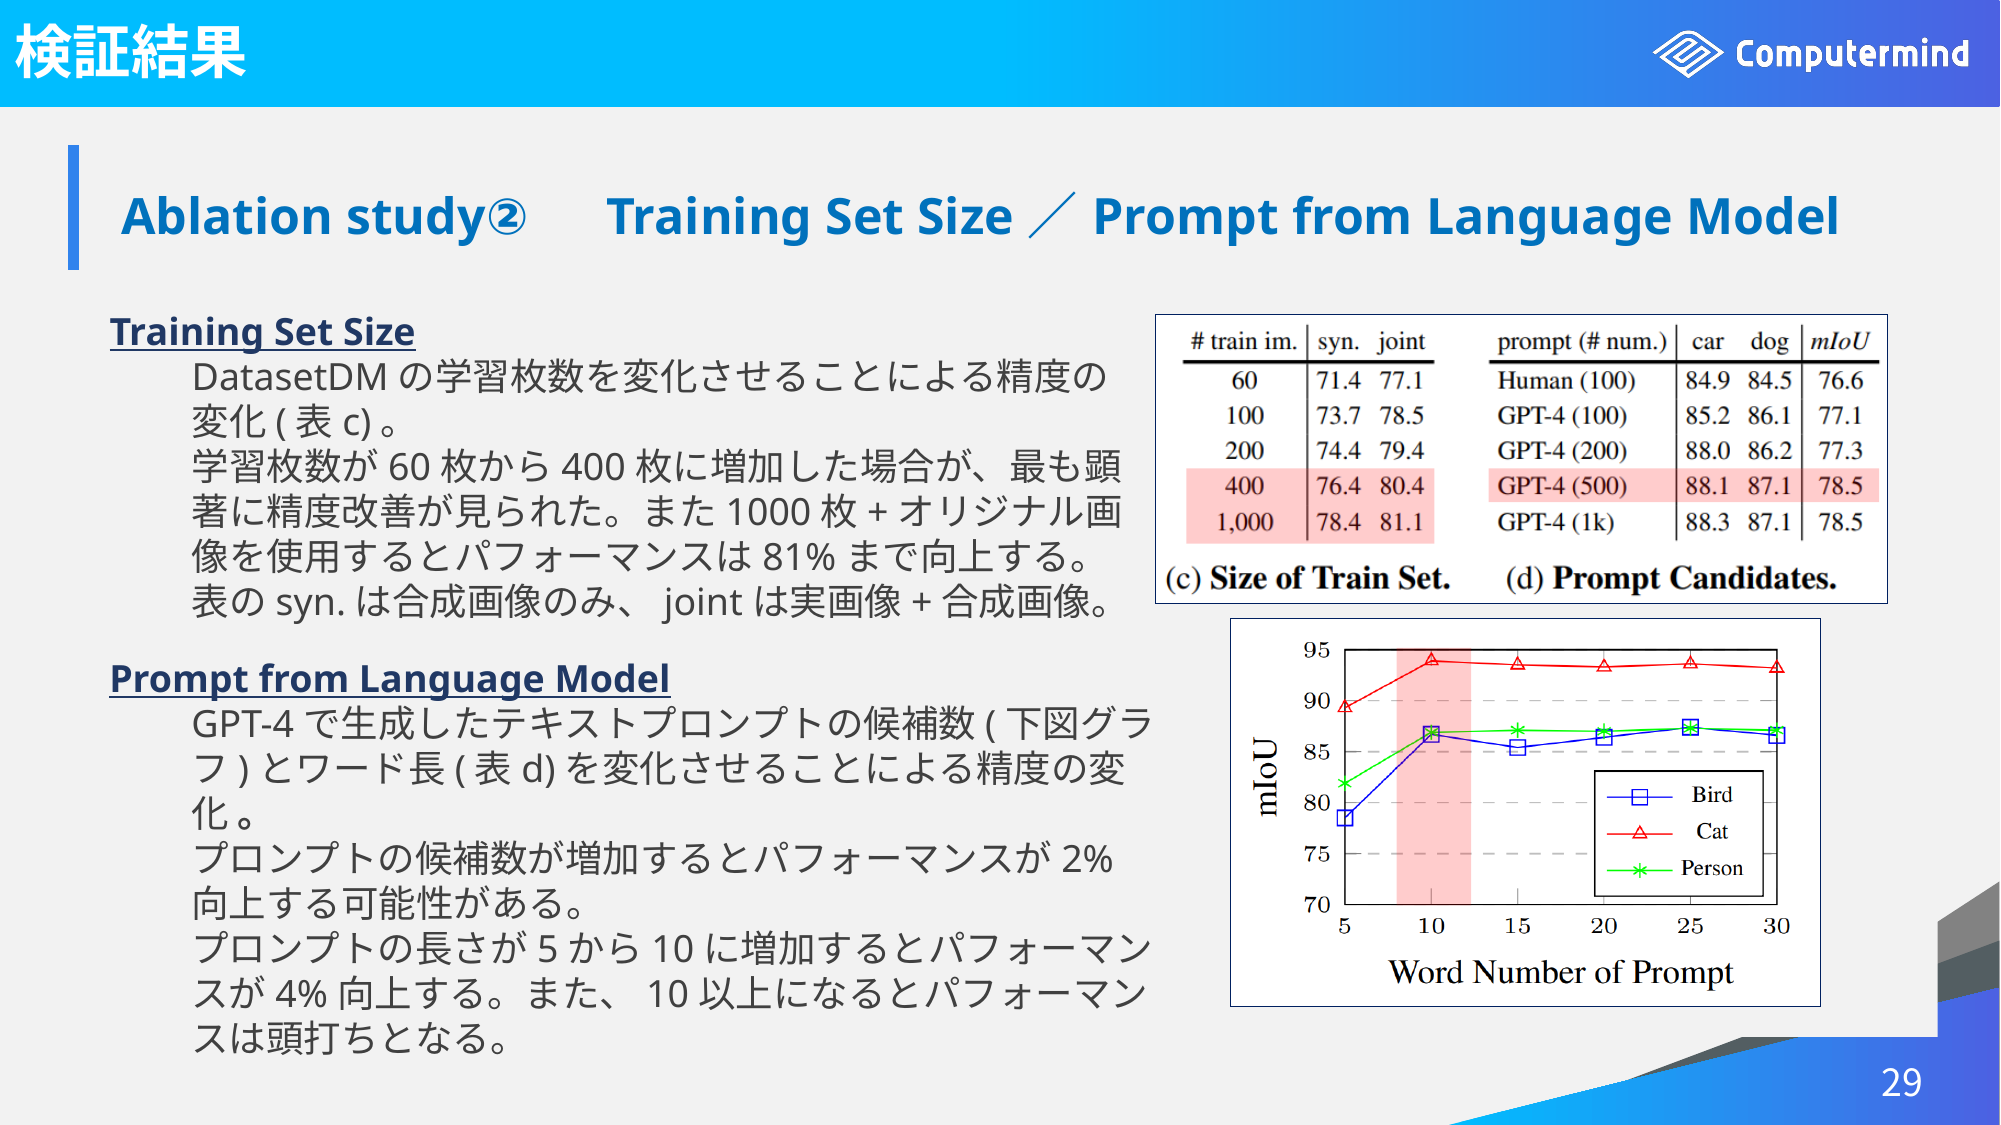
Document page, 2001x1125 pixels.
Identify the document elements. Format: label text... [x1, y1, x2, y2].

picture [1652, 26, 1970, 79]
slide_number 29 [1471, 1051, 1938, 1092]
text_box [73, 270, 1938, 1037]
table_header Ablation study② Training Set Size／Prompt from Language Model [79, 145, 1938, 270]
title 検証結果 [0, 0, 1625, 102]
picture [1230, 618, 1821, 1007]
text_box Training Set Size DatasetDMの学習枚数を変化させることによる精度の変化(表c)。 学習枚数が60枚から400枚に増加した場合が、最も顕著に精度改善が見られた。また1000枚+オリジナル画像を使用するとパフォーマンスは81%まで向上する。 表のsyn.は合成画像のみ、jointは実画像+合成画像。 [94, 300, 1142, 631]
text_box Prompt from Language Model GPT-4で生成したテキストプロンプトの候補数(下図グラフ)とワード長(表d)を変化させることによる精度の変化 。 プロンプトの候補数が増加するとパフォーマンスが2%向上する可能性がある。 プロンプトの長さが5から10に増加するとパフォーマンスが4%向上する。また、10以上になるとパフォーマンスは頭打ちとなる。 [94, 647, 1174, 1068]
picture [1155, 314, 1888, 604]
